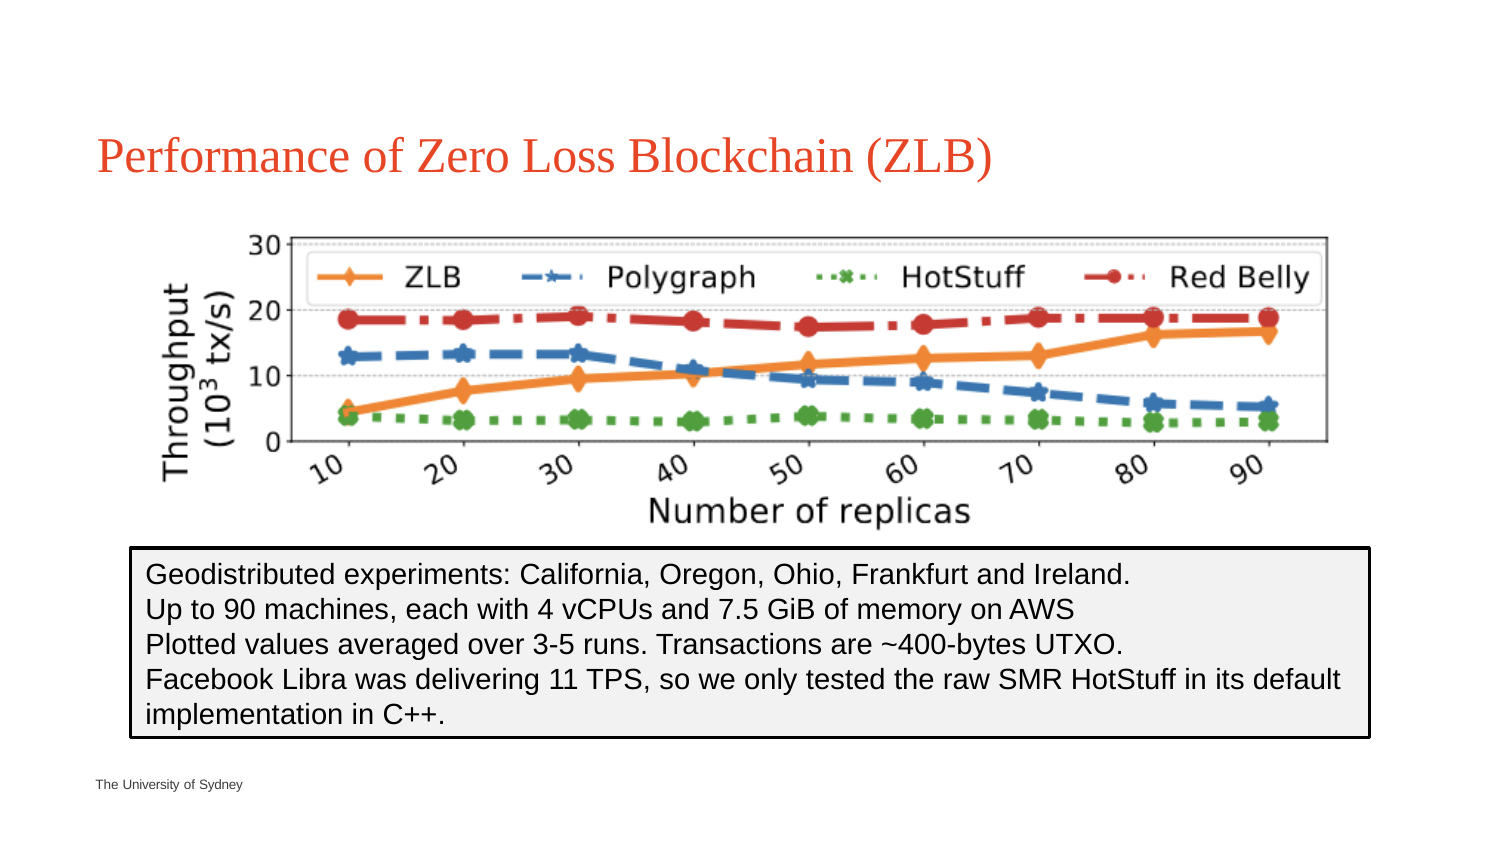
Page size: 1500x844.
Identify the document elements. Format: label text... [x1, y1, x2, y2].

title Performance of Zero Loss Blockchain (ZLB) [94, 120, 1406, 264]
text_box Geodistributed experiments: California, Oregon, Ohio, Frankfurt and Ireland. Up to 90 machines, each with 4 vCPUs and 7.5 GiB of memory on AWS Plotted values averaged over 3-5 runs. Transactions are ~400-bytes UTXO. Facebook Libra was delivering 11 TPS, so we only tested the raw SMR HotStuff in its default implementation in C++. [130, 554, 1370, 738]
picture [130, 188, 1370, 547]
text_box The University of Sydney [93, 775, 248, 792]
